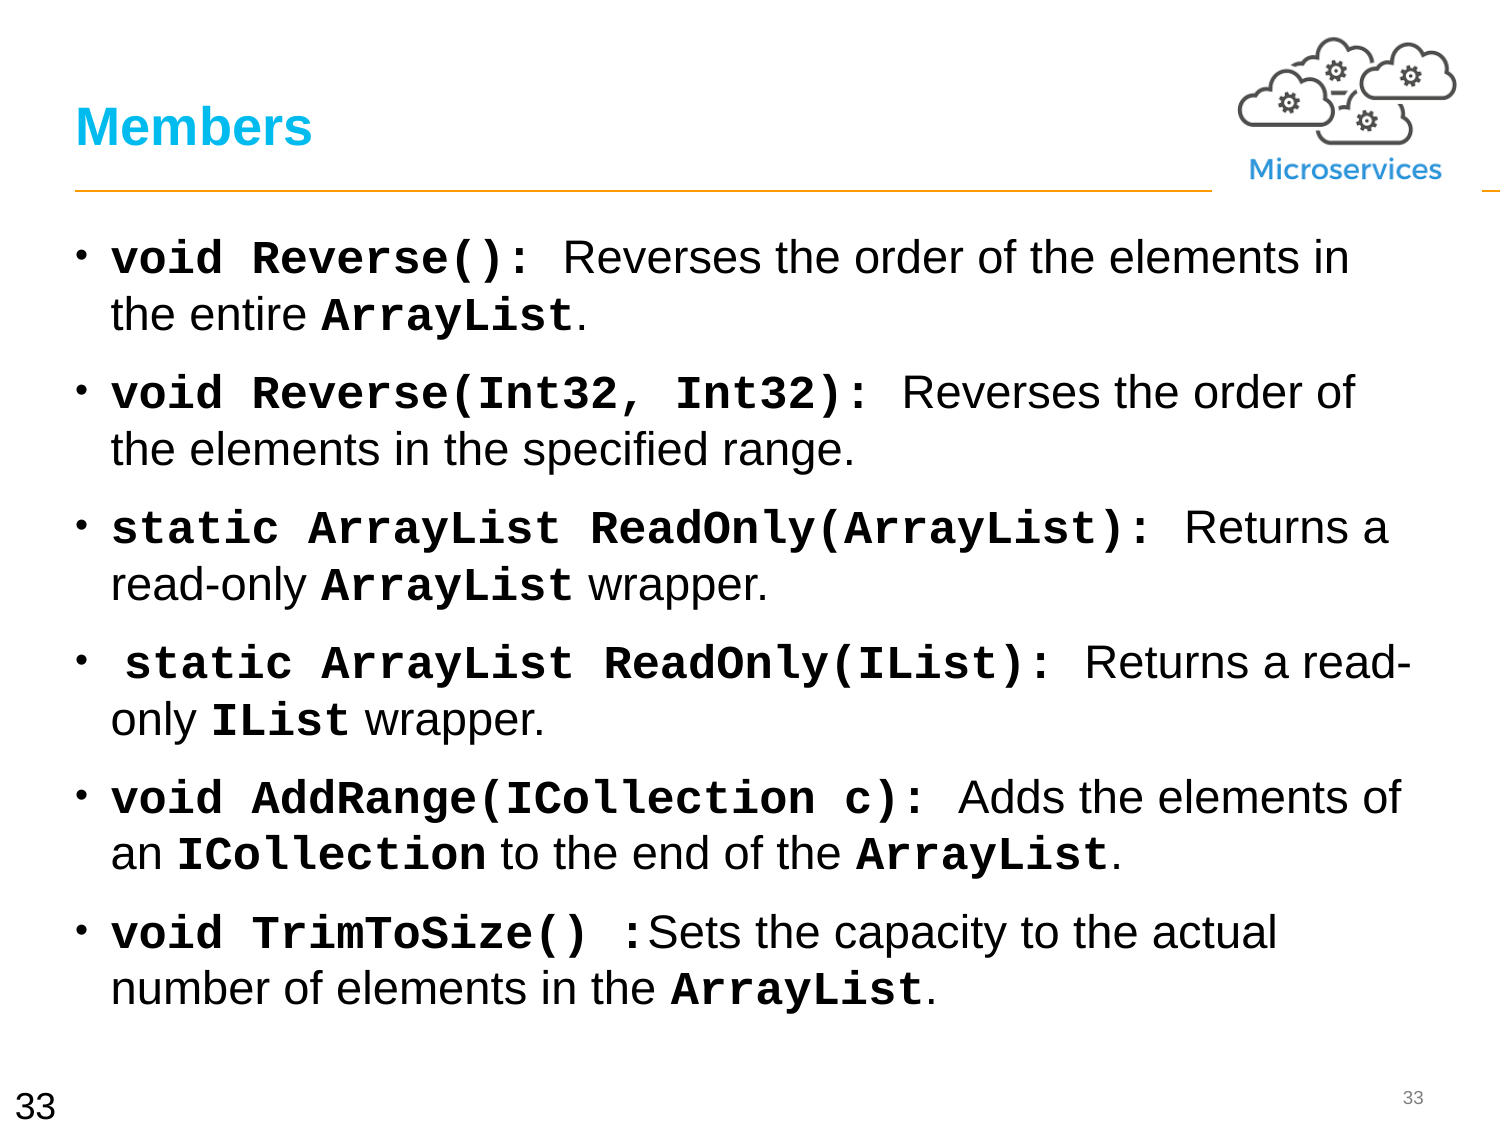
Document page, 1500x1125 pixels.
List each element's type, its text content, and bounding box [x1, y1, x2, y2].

list void Reverse(): Reverses the order of the elements in the entire ArrayList. void Reverse(Int32, Int32): Reverses the order of the elements in the specified range. static ArrayList ReadOnly(ArrayList): Returns a read-only ArrayList wrapper. static ArrayList ReadOnly(IList): Returns a read-only IList wrapper. void AddRange(ICollection c): Adds the elements of an ICollection to the end of the ArrayList. void TrimToSize() :Sets the capacity to the actual number of elements in the ArrayList. [75, 226, 1425, 1018]
title Members [75, 27, 1422, 157]
slide_number 33 [0, 1074, 350, 1114]
picture [1212, 1, 1482, 203]
